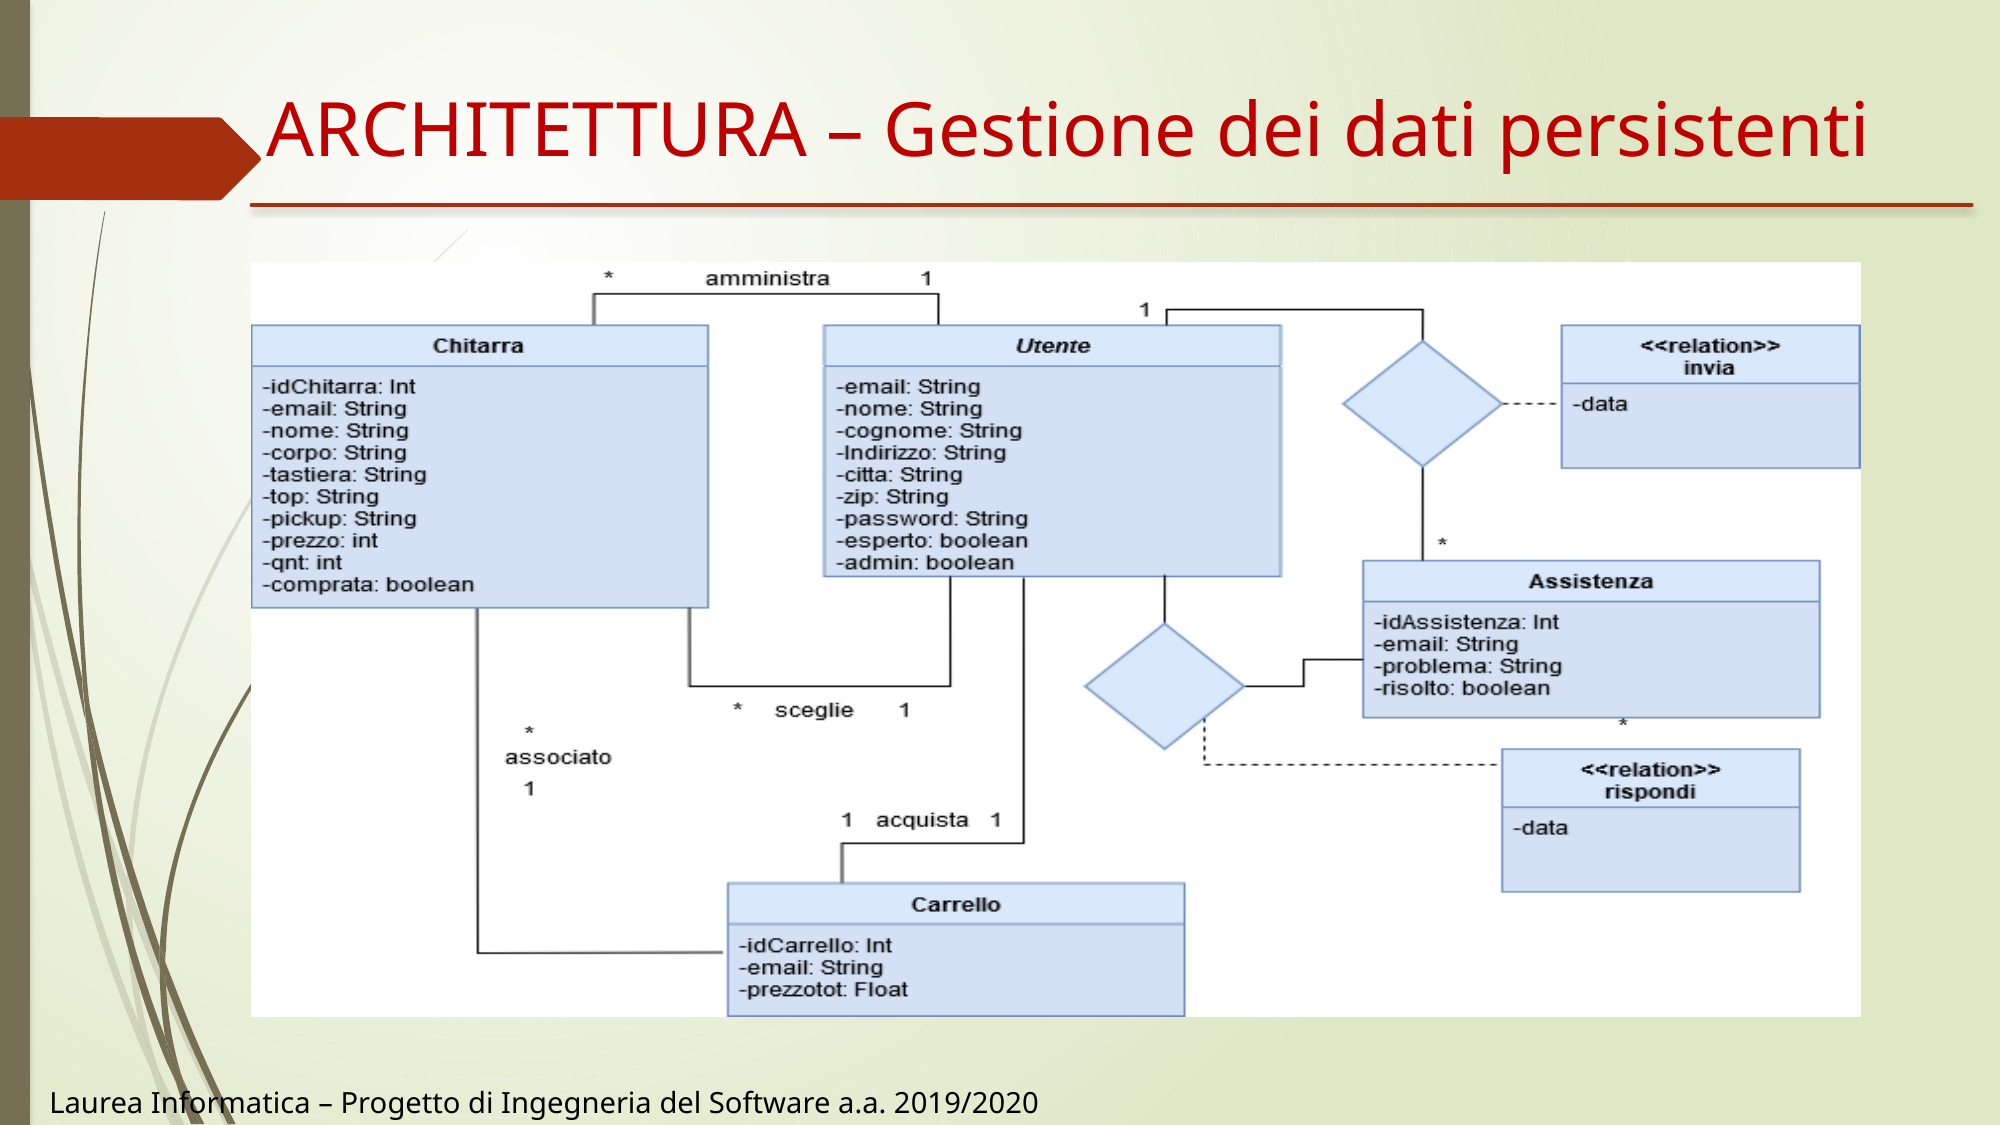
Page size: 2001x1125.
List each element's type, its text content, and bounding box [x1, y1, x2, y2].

text_box Laurea Informatica – Progetto di Ingegneria del Software a.a. 2019/2020 [34, 1077, 1170, 1125]
title ARCHITETTURA – Gestione dei dati persistenti [251, 74, 2000, 336]
picture [251, 262, 1861, 1018]
